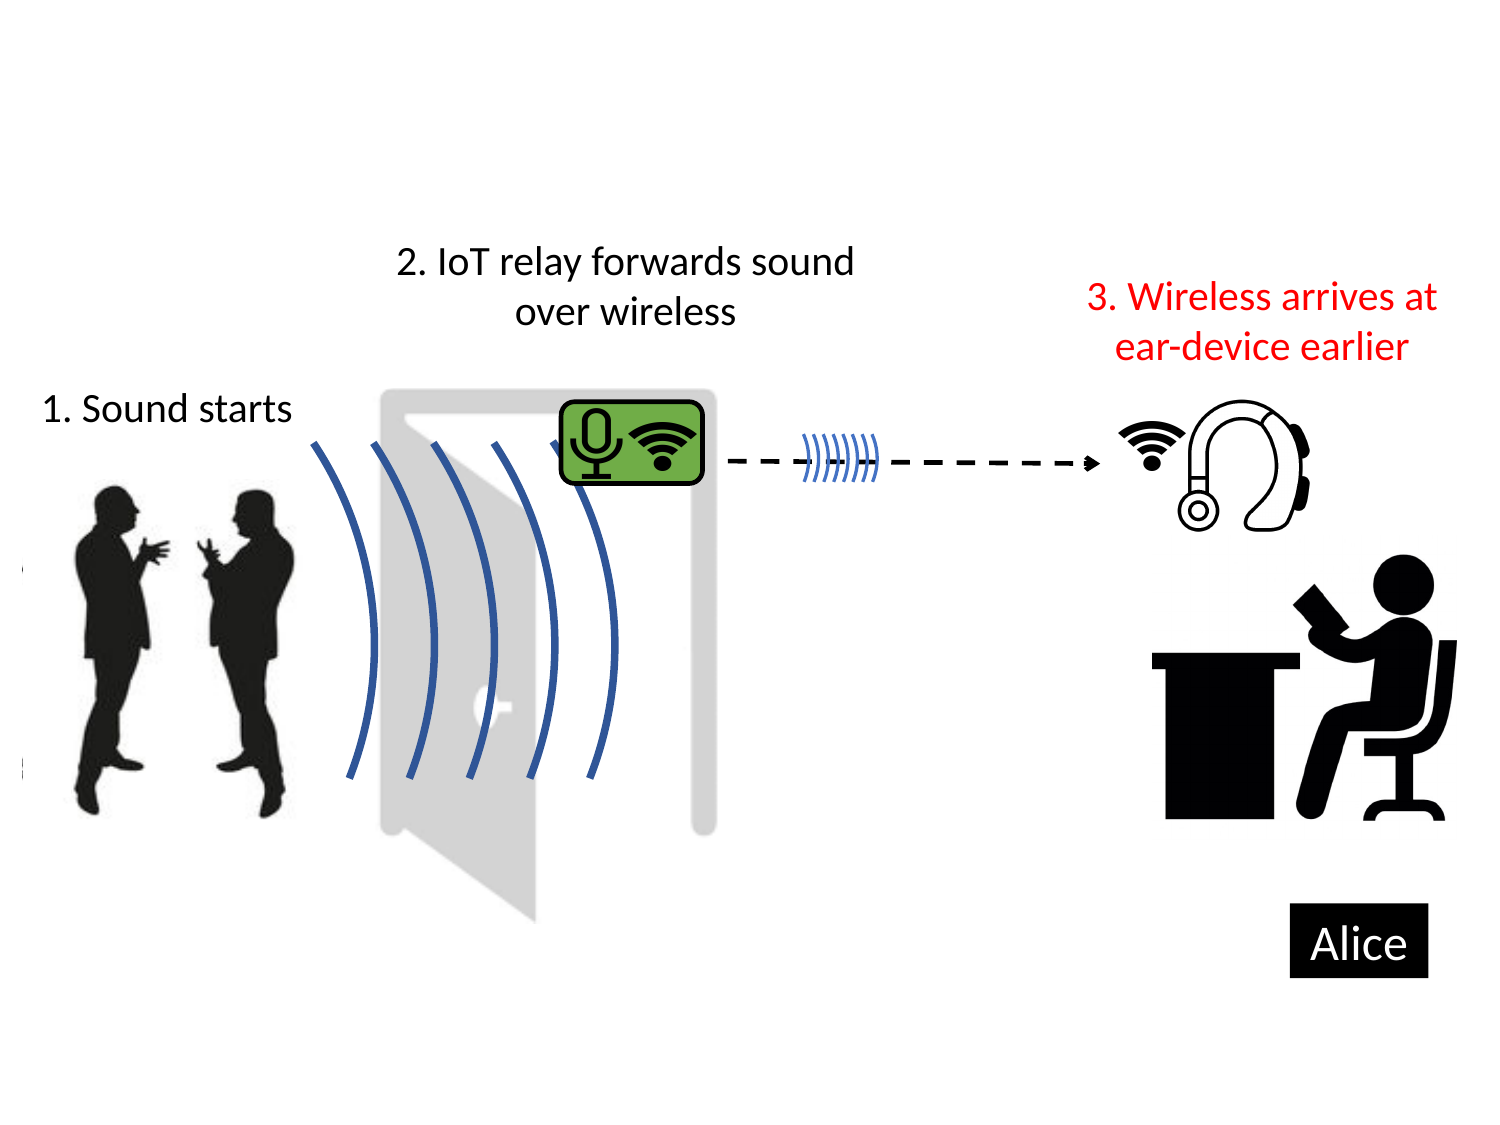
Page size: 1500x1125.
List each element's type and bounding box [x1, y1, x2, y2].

text_box [688, 399, 879, 520]
text_box [0, 226, 1500, 1015]
